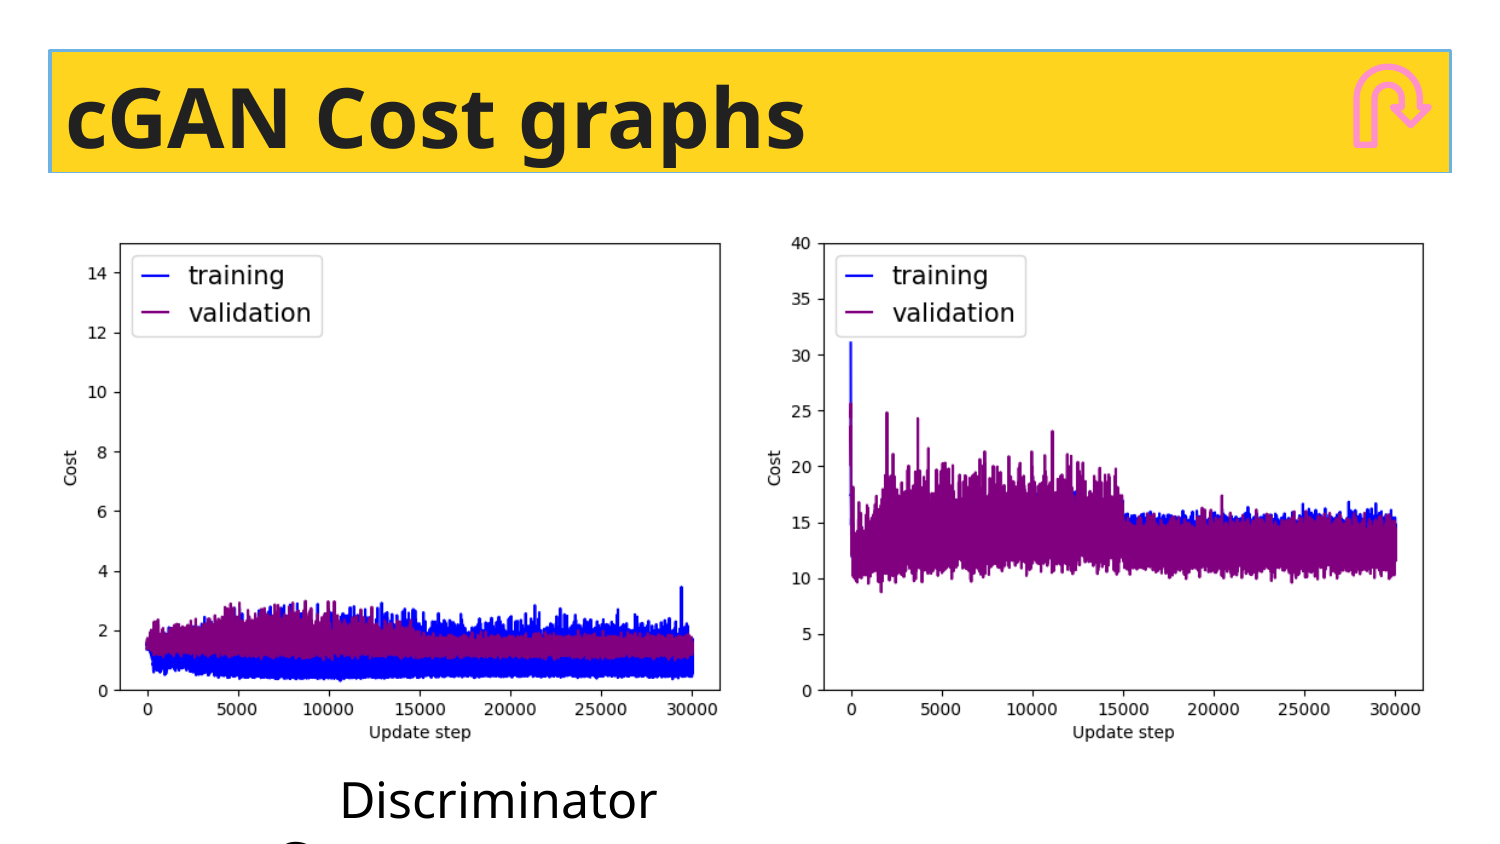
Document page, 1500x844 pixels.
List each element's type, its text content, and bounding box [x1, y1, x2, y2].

picture [23, 173, 1500, 754]
title cGAN Cost graphs [50, 50, 1451, 171]
text_box Discriminator Generator [34, 762, 1478, 844]
text_box [1356, 66, 1429, 145]
